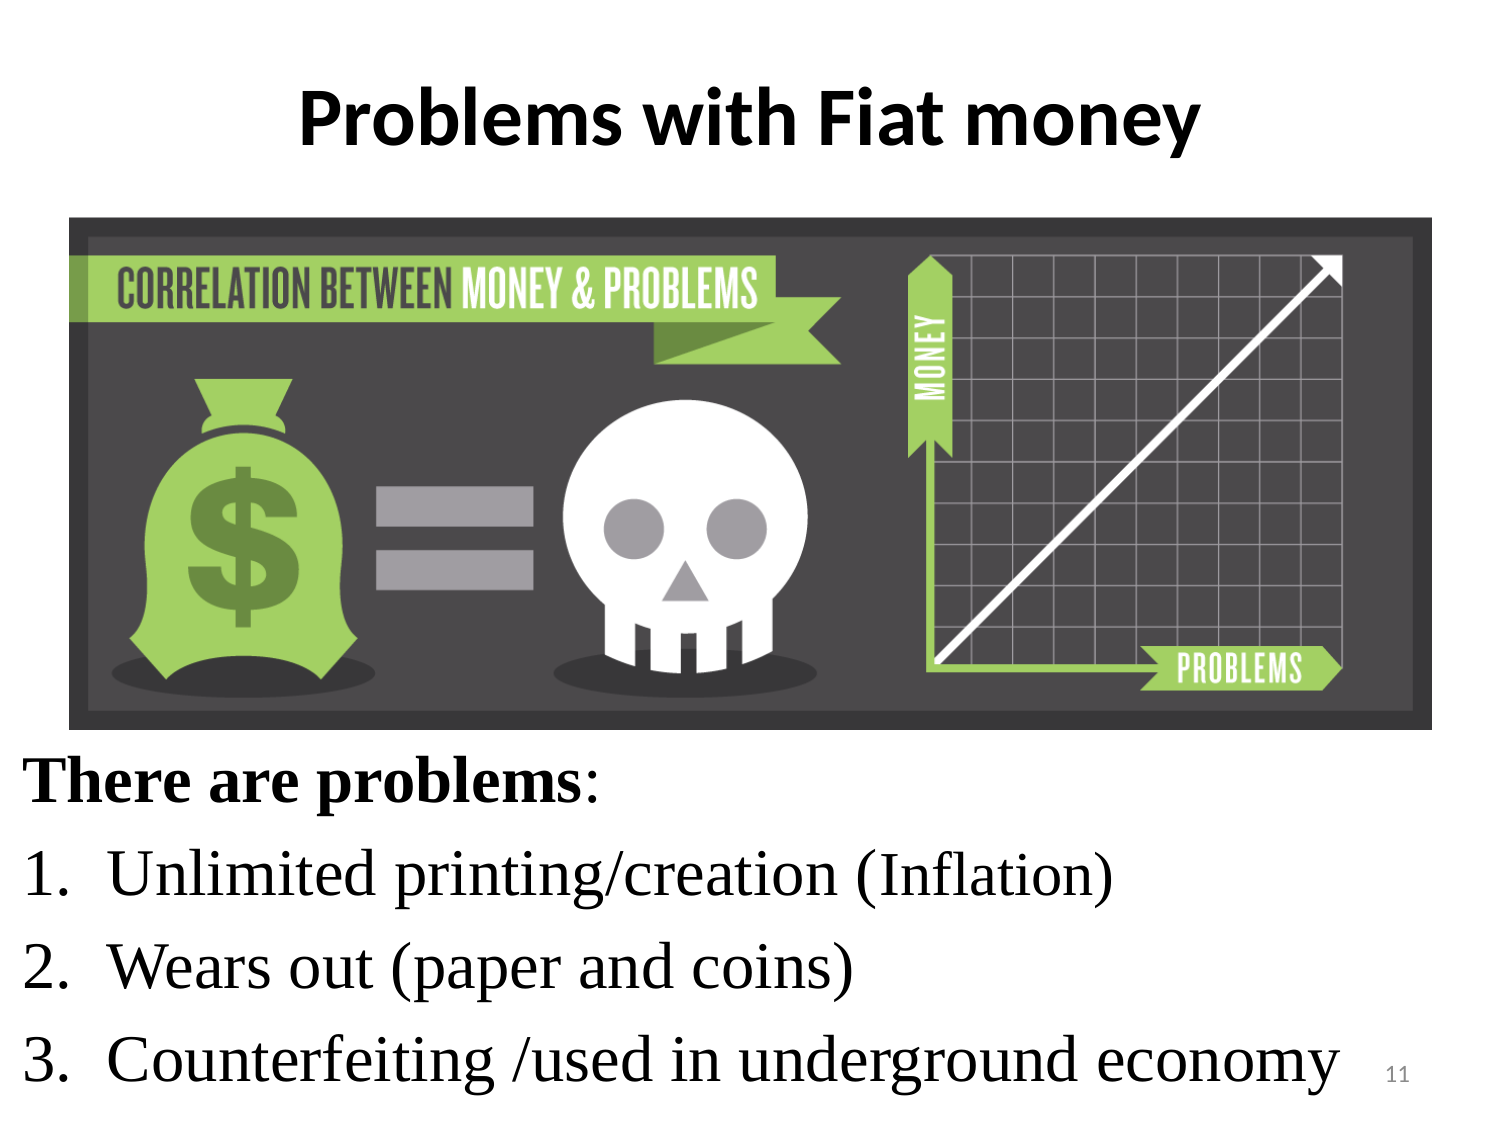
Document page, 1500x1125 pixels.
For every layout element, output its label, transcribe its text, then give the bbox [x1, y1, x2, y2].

list There are problems: Unlimited printing/creation (Inflation) Wears out (paper and coins) Counterfeiting /used in underground economy [0, 727, 1500, 1125]
slide_number 11 [1074, 1042, 1425, 1103]
picture [69, 217, 1432, 730]
title Problems with Fiat money [69, 37, 1432, 188]
